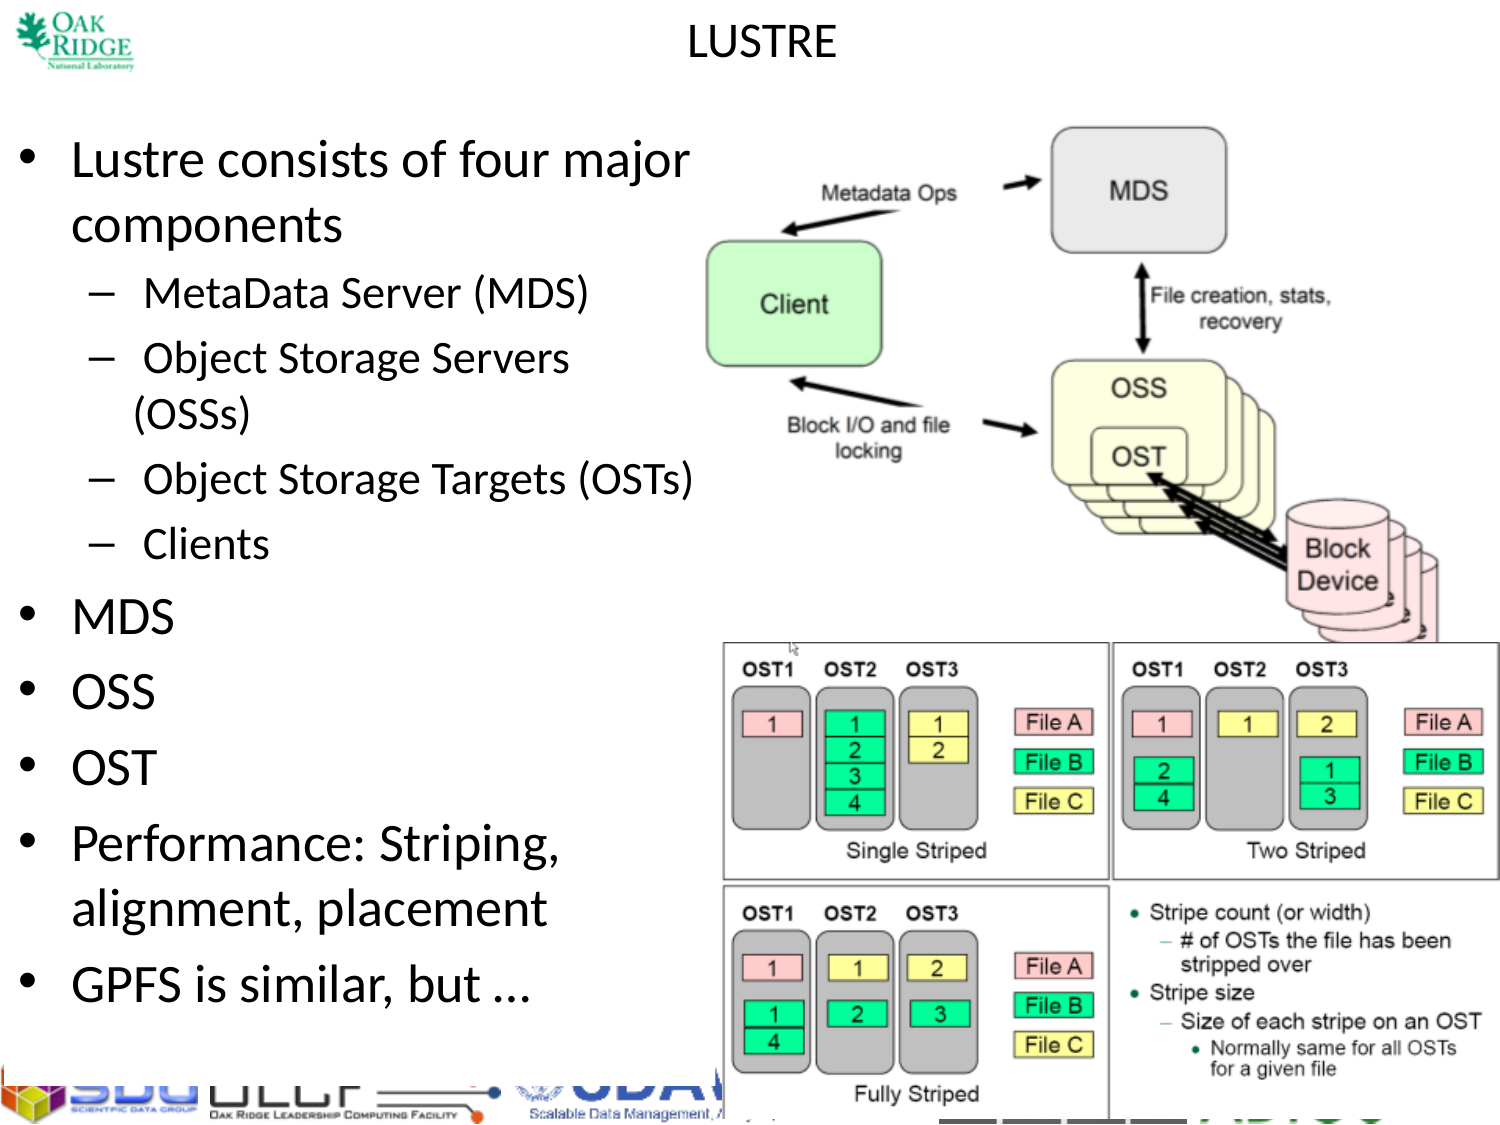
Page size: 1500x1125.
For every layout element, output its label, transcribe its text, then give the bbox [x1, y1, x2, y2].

picture [210, 1086, 501, 1124]
picture [0, 6, 149, 82]
title LUSTRE [87, 0, 1438, 75]
picture [514, 121, 1500, 1124]
list Lustre consists of four major components MetaData Server (MDS) Object Storage Servers (OSSs) Object Storage Targets (OSTs) Clients MDS OSS OST Performance: Striping, alignment, placement GPFS is similar, but … [4, 115, 716, 1086]
picture [0, 1048, 198, 1124]
